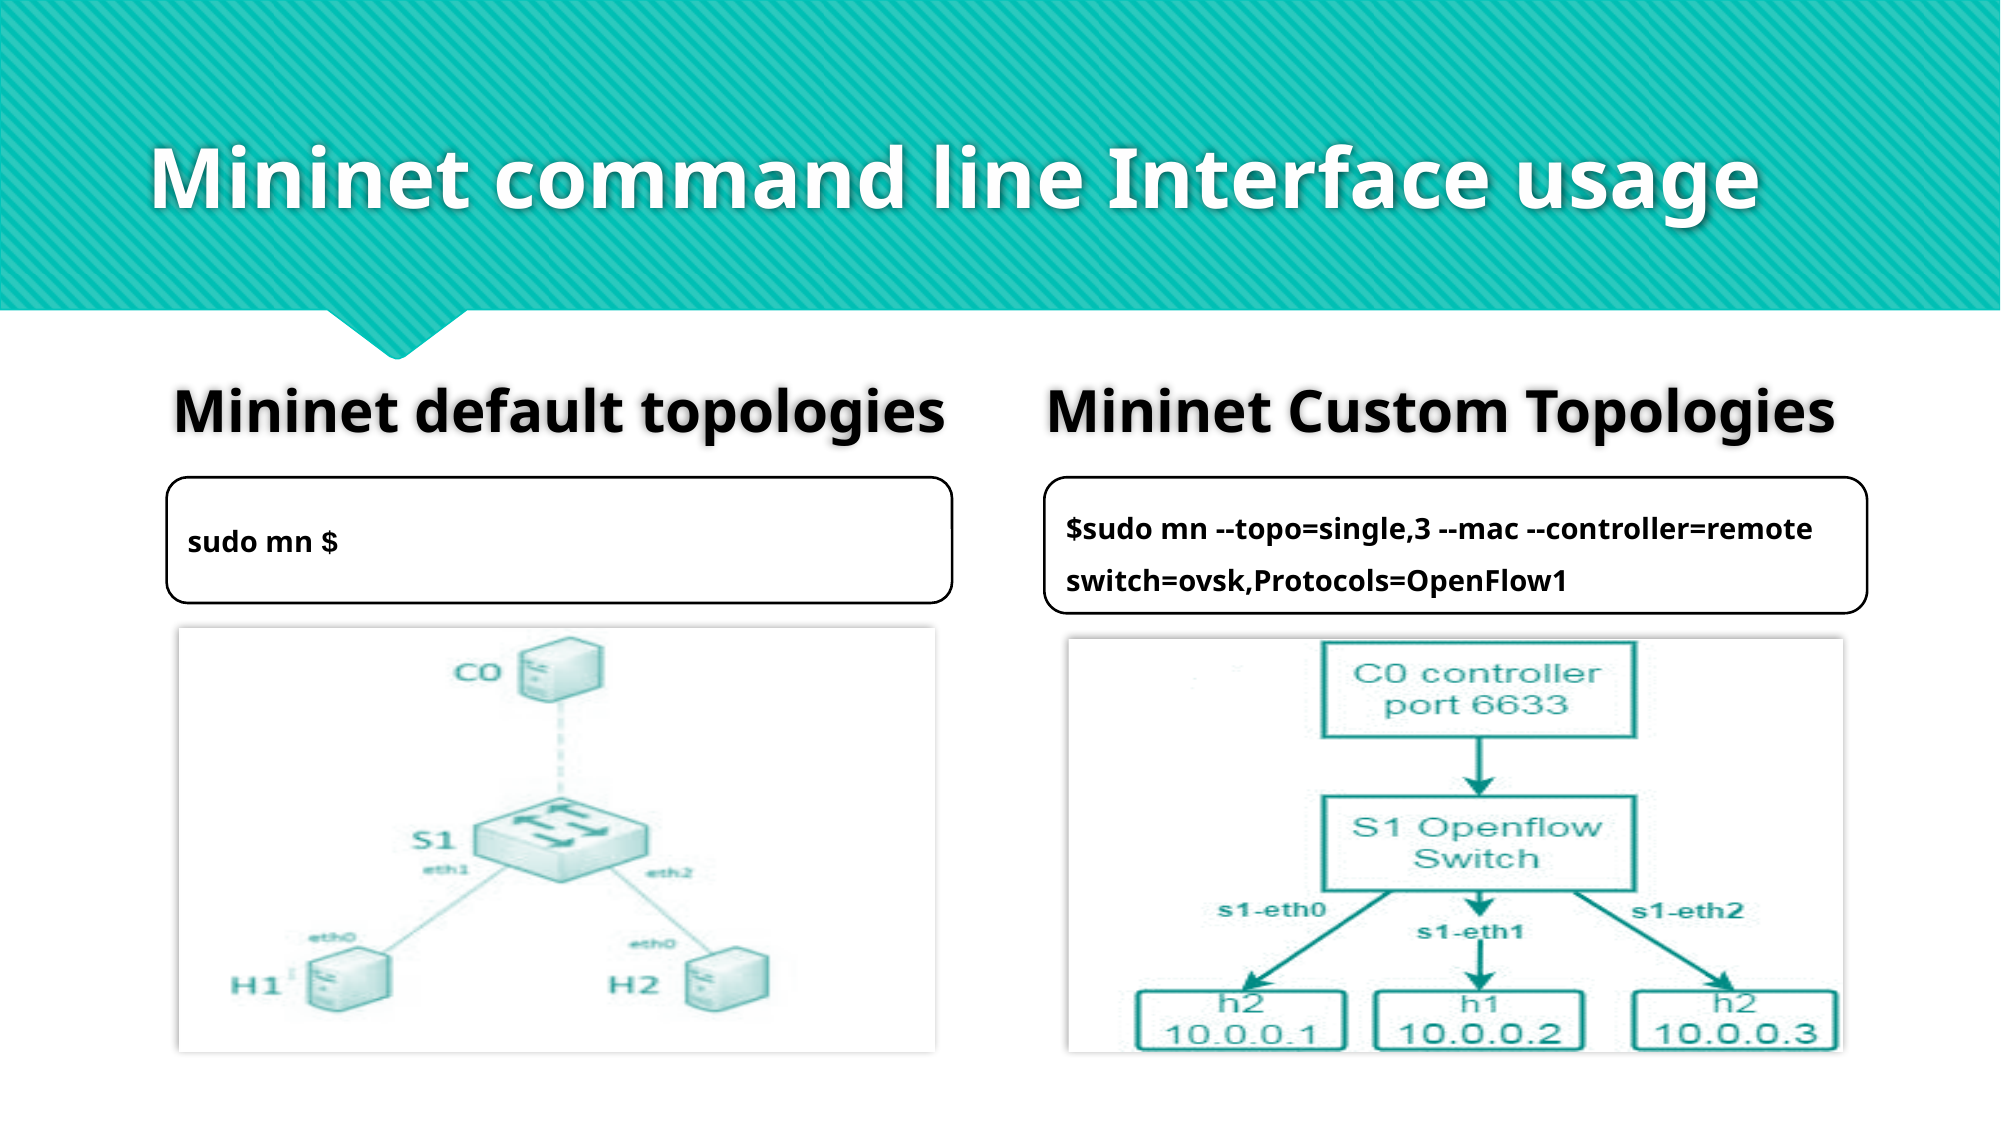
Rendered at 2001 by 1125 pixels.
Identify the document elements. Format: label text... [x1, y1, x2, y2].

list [178, 628, 936, 1052]
text_box $ sudo mn [165, 475, 954, 605]
text_box $sudo mn --topo=single,3 --mac --controller=remote switch=ovsk,Protocols=OpenFlow1 [1043, 475, 1869, 615]
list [1068, 638, 1843, 1052]
list Mininet Custom Topologies [1014, 356, 1868, 452]
list Mininet default topologies [133, 356, 985, 452]
title Mininet command line Interface usage [132, 73, 1868, 233]
